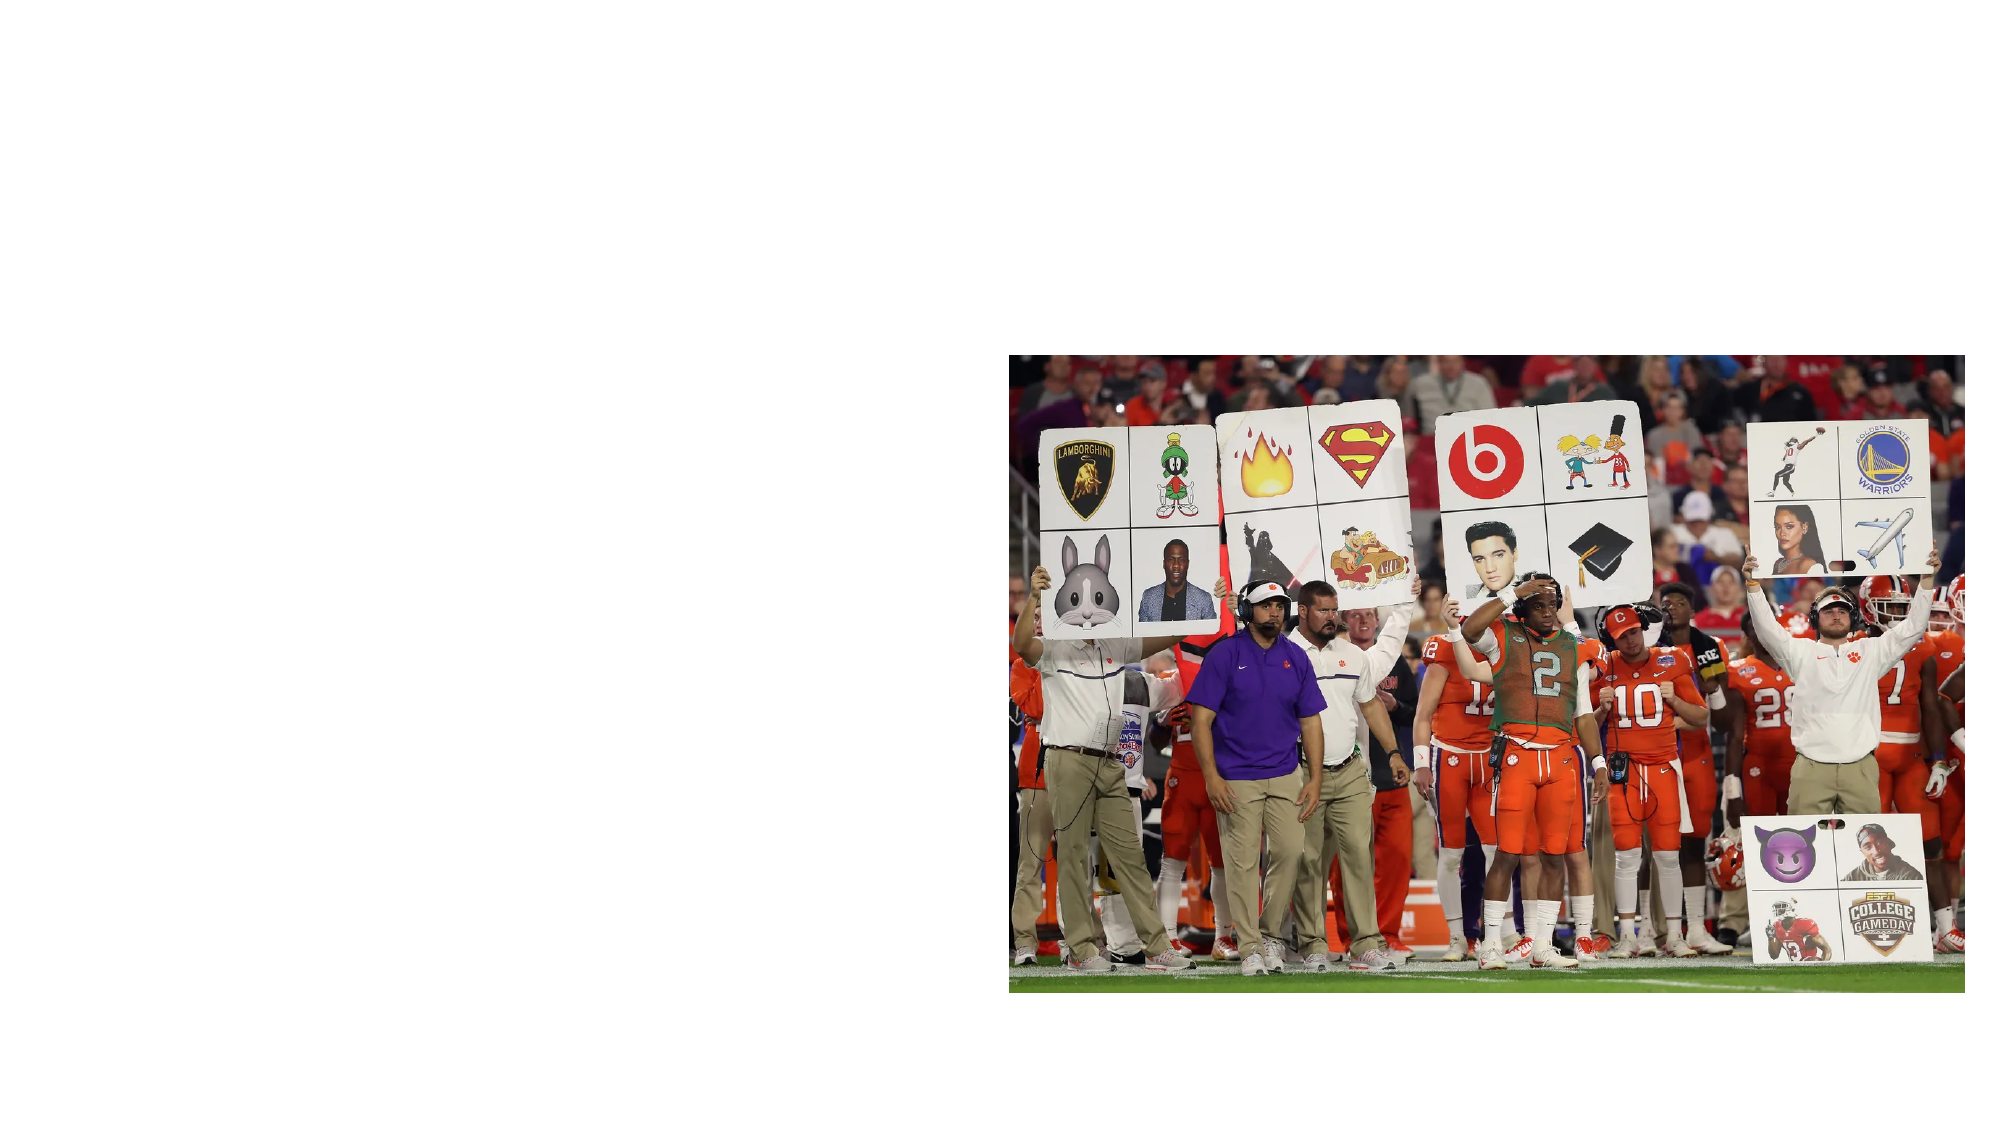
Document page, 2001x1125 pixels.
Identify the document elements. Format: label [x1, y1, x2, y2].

picture [1009, 355, 1965, 993]
